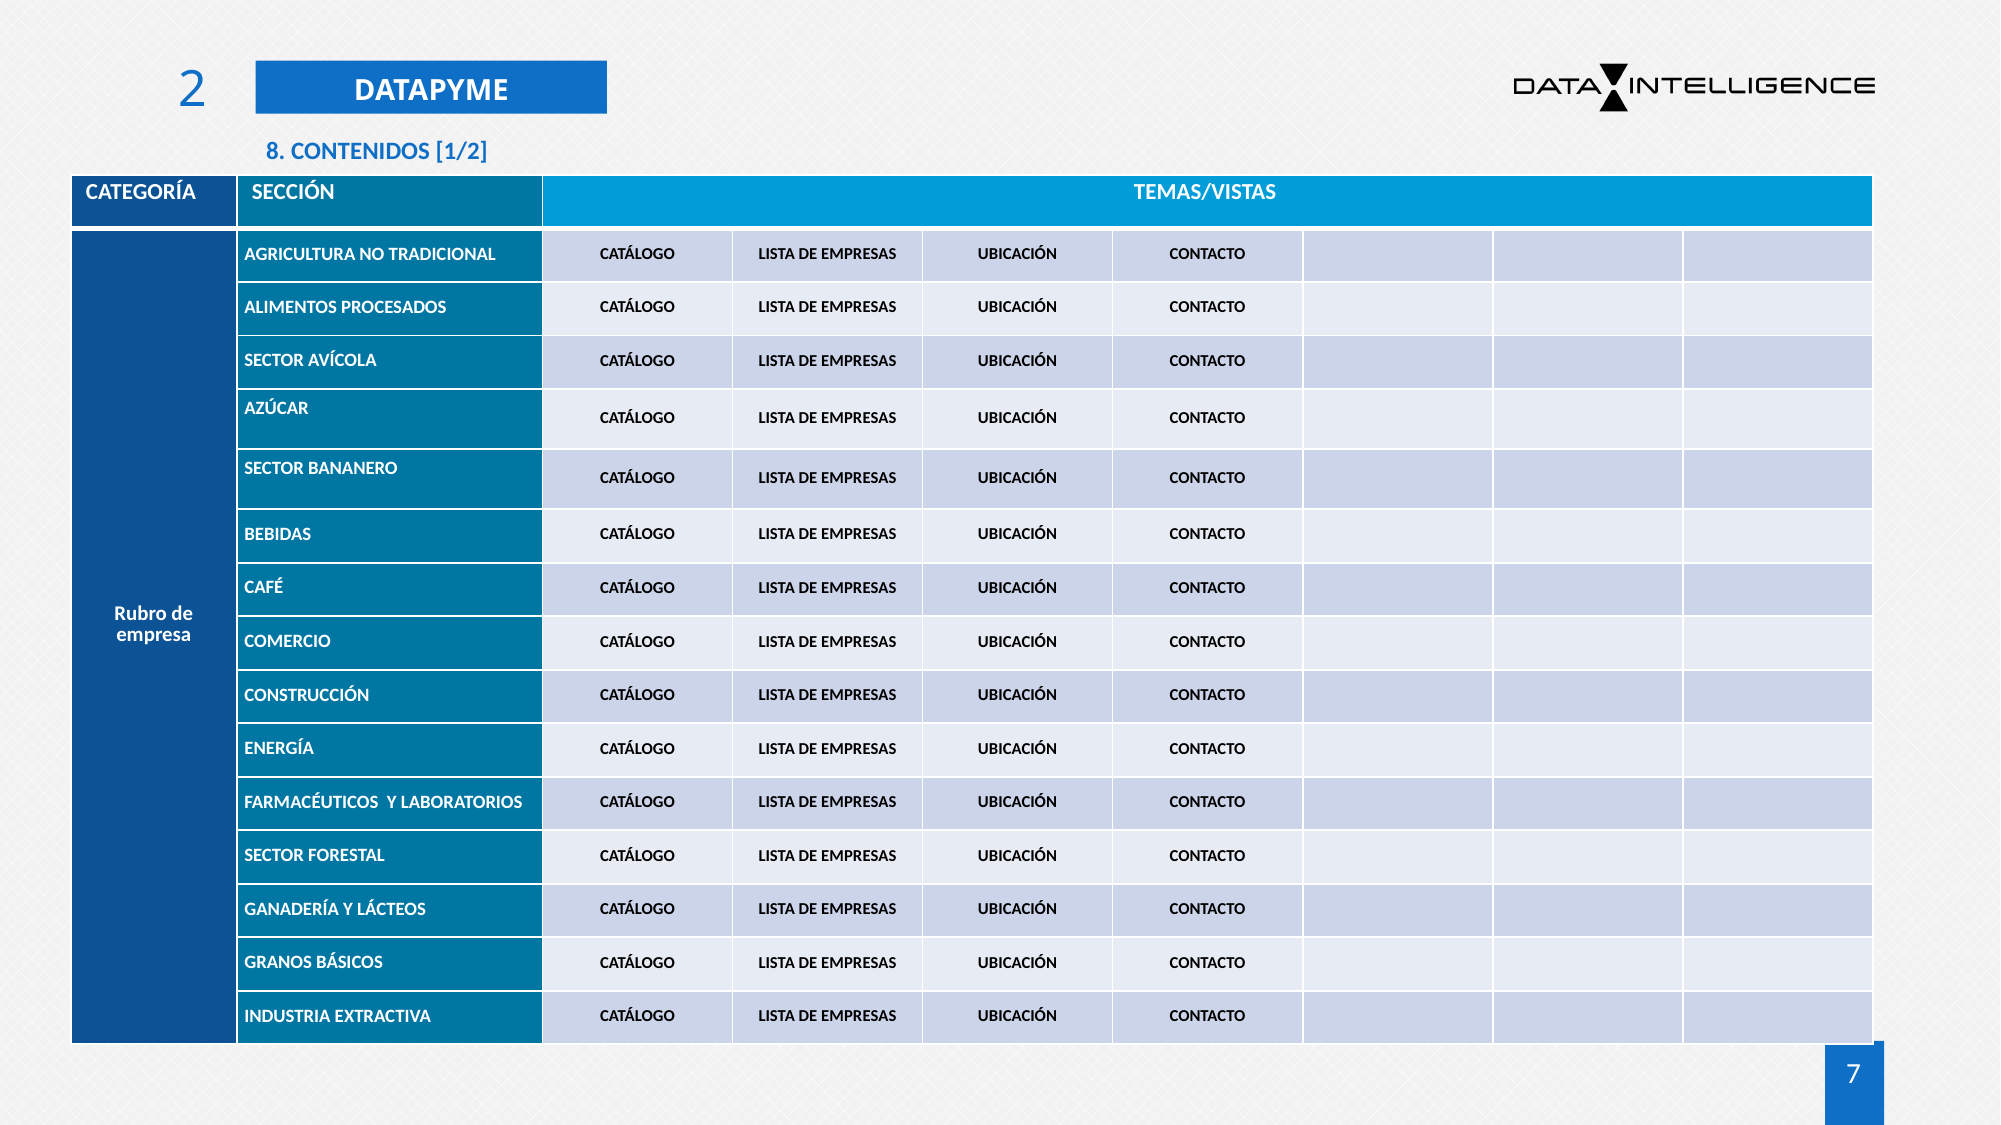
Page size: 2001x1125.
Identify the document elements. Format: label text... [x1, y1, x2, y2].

table_cell INDUSTRIA EXTRACTIVA [238, 992, 542, 1043]
table_cell [1684, 938, 1872, 990]
table_cell [1304, 510, 1492, 562]
table_cell CONTACTO [1113, 831, 1302, 883]
table_cell CONSTRUCCIÓN [238, 671, 542, 722]
table_cell CATÁLOGO [543, 450, 732, 508]
text_box 2 [88, 48, 222, 124]
table_cell LISTA DE EMPRESAS [733, 283, 922, 335]
table_cell CATÁLOGO [543, 778, 732, 829]
table_cell CATÁLOGO [543, 938, 732, 990]
text_box 8. CONTENIDOS [1/2] [251, 127, 996, 172]
table_cell CONTACTO [1113, 283, 1302, 335]
table_cell LISTA DE EMPRESAS [733, 831, 922, 883]
table_cell UBICACIÓN [923, 450, 1112, 508]
table_cell [1494, 390, 1682, 448]
table_cell LISTA DE EMPRESAS [733, 450, 922, 508]
table_cell GANADERÍA Y LÁCTEOS [238, 885, 542, 936]
table_cell [1684, 564, 1872, 615]
table_header TEMAS/VISTAS [543, 176, 1872, 226]
table_cell [1684, 336, 1872, 388]
table_cell [1494, 671, 1682, 722]
table_cell UBICACIÓN [923, 564, 1112, 615]
table_cell UBICACIÓN [923, 283, 1112, 335]
table_cell [1494, 885, 1682, 936]
table_cell [1304, 336, 1492, 388]
table_cell LISTA DE EMPRESAS [733, 336, 922, 388]
table_cell [1684, 724, 1872, 776]
table_cell UBICACIÓN [923, 938, 1112, 990]
table_header CATEGORÍA [72, 176, 236, 226]
table_cell CONTACTO [1113, 231, 1302, 281]
table_cell [1684, 885, 1872, 936]
table_cell ENERGÍA [238, 724, 542, 776]
table_cell [1304, 831, 1492, 883]
table_cell [1304, 778, 1492, 829]
table_cell UBICACIÓN [923, 885, 1112, 936]
picture [1490, 42, 1899, 131]
table_cell LISTA DE EMPRESAS [733, 724, 922, 776]
table_cell BEBIDAS [238, 510, 542, 562]
table_cell [1684, 390, 1872, 448]
table_cell [1494, 336, 1682, 388]
table_cell [1494, 510, 1682, 562]
table_cell [1684, 778, 1872, 829]
table_cell CATÁLOGO [543, 885, 732, 936]
table_cell LISTA DE EMPRESAS [733, 671, 922, 722]
table_cell Rubro de empresa [72, 231, 236, 1043]
table_cell [1684, 283, 1872, 335]
table_cell [1304, 450, 1492, 508]
table_cell FARMACÉUTICOS Y LABORATORIOS [238, 778, 542, 829]
table_cell LISTA DE EMPRESAS [733, 564, 922, 615]
table_cell [1494, 450, 1682, 508]
table_cell CONTACTO [1113, 724, 1302, 776]
table_cell CONTACTO [1113, 671, 1302, 722]
table_cell [1304, 231, 1492, 281]
table_cell UBICACIÓN [923, 231, 1112, 281]
table_cell [1684, 671, 1872, 722]
table_cell CATÁLOGO [543, 231, 732, 281]
table_cell UBICACIÓN [923, 831, 1112, 883]
table_cell CATÁLOGO [543, 390, 732, 448]
table_cell [1494, 283, 1682, 335]
table_cell UBICACIÓN [923, 724, 1112, 776]
table_cell [1304, 671, 1492, 722]
table_cell [1304, 992, 1492, 1043]
text_box 7 [1807, 1050, 1899, 1100]
table_cell CATÁLOGO [543, 671, 732, 722]
table_cell CONTACTO [1113, 992, 1302, 1043]
table_cell LISTA DE EMPRESAS [733, 992, 922, 1043]
table_cell CONTACTO [1113, 564, 1302, 615]
table_cell LISTA DE EMPRESAS [733, 231, 922, 281]
table_cell LISTA DE EMPRESAS [733, 938, 922, 990]
table_cell CONTACTO [1113, 885, 1302, 936]
table_cell LISTA DE EMPRESAS [733, 617, 922, 669]
table_cell [1494, 778, 1682, 829]
table_cell CATÁLOGO [543, 336, 732, 388]
table_cell CAFÉ [238, 564, 542, 615]
table_cell [1494, 617, 1682, 669]
table_cell [1304, 617, 1492, 669]
table_cell [1684, 831, 1872, 883]
table_header SECCIÓN [238, 176, 542, 226]
table_cell UBICACIÓN [923, 390, 1112, 448]
table_cell SECTOR AVÍCOLA [238, 336, 542, 388]
table_cell [1684, 231, 1872, 281]
table_cell SECTOR FORESTAL [238, 831, 542, 883]
table_cell LISTA DE EMPRESAS [733, 390, 922, 448]
table_cell [1494, 992, 1682, 1043]
table_cell UBICACIÓN [923, 992, 1112, 1043]
table_cell CATÁLOGO [543, 831, 732, 883]
table_cell CATÁLOGO [543, 564, 732, 615]
table_cell [1684, 450, 1872, 508]
table_cell UBICACIÓN [923, 617, 1112, 669]
table_cell [1304, 564, 1492, 615]
table_cell [1684, 617, 1872, 669]
table_cell [1304, 938, 1492, 990]
table_cell [1494, 724, 1682, 776]
table_cell CONTACTO [1113, 450, 1302, 508]
table_cell [1304, 724, 1492, 776]
table_cell CONTACTO [1113, 336, 1302, 388]
table_cell UBICACIÓN [923, 336, 1112, 388]
table_cell CATÁLOGO [543, 510, 732, 562]
table_cell CONTACTO [1113, 510, 1302, 562]
table_cell CATÁLOGO [543, 283, 732, 335]
table_cell CONTACTO [1113, 778, 1302, 829]
table_cell COMERCIO [238, 617, 542, 669]
table_cell SECTOR BANANERO [238, 450, 542, 508]
text_box DATAPYME [255, 60, 607, 114]
table_cell UBICACIÓN [923, 671, 1112, 722]
table_cell [1304, 390, 1492, 448]
table_cell [1684, 992, 1872, 1043]
table_cell LISTA DE EMPRESAS [733, 885, 922, 936]
table_cell LISTA DE EMPRESAS [733, 778, 922, 829]
table_cell AGRICULTURA NO TRADICIONAL [238, 231, 542, 281]
table_cell CONTACTO [1113, 390, 1302, 448]
table_cell CATÁLOGO [543, 617, 732, 669]
table_cell [1304, 283, 1492, 335]
table_cell [1494, 938, 1682, 990]
table_cell [1684, 510, 1872, 562]
table_cell [1304, 885, 1492, 936]
table_cell CATÁLOGO [543, 992, 732, 1043]
table_cell CATÁLOGO [543, 724, 732, 776]
table_cell [1494, 564, 1682, 615]
table_cell CONTACTO [1113, 617, 1302, 669]
table_cell LISTA DE EMPRESAS [733, 510, 922, 562]
table_cell AZÚCAR [238, 390, 542, 448]
table_cell UBICACIÓN [923, 510, 1112, 562]
table_cell ALIMENTOS PROCESADOS [238, 283, 542, 335]
table_cell CONTACTO [1113, 938, 1302, 990]
table_cell UBICACIÓN [923, 778, 1112, 829]
table_cell [1494, 231, 1682, 281]
table_cell GRANOS BÁSICOS [238, 938, 542, 990]
table_cell [1494, 831, 1682, 883]
